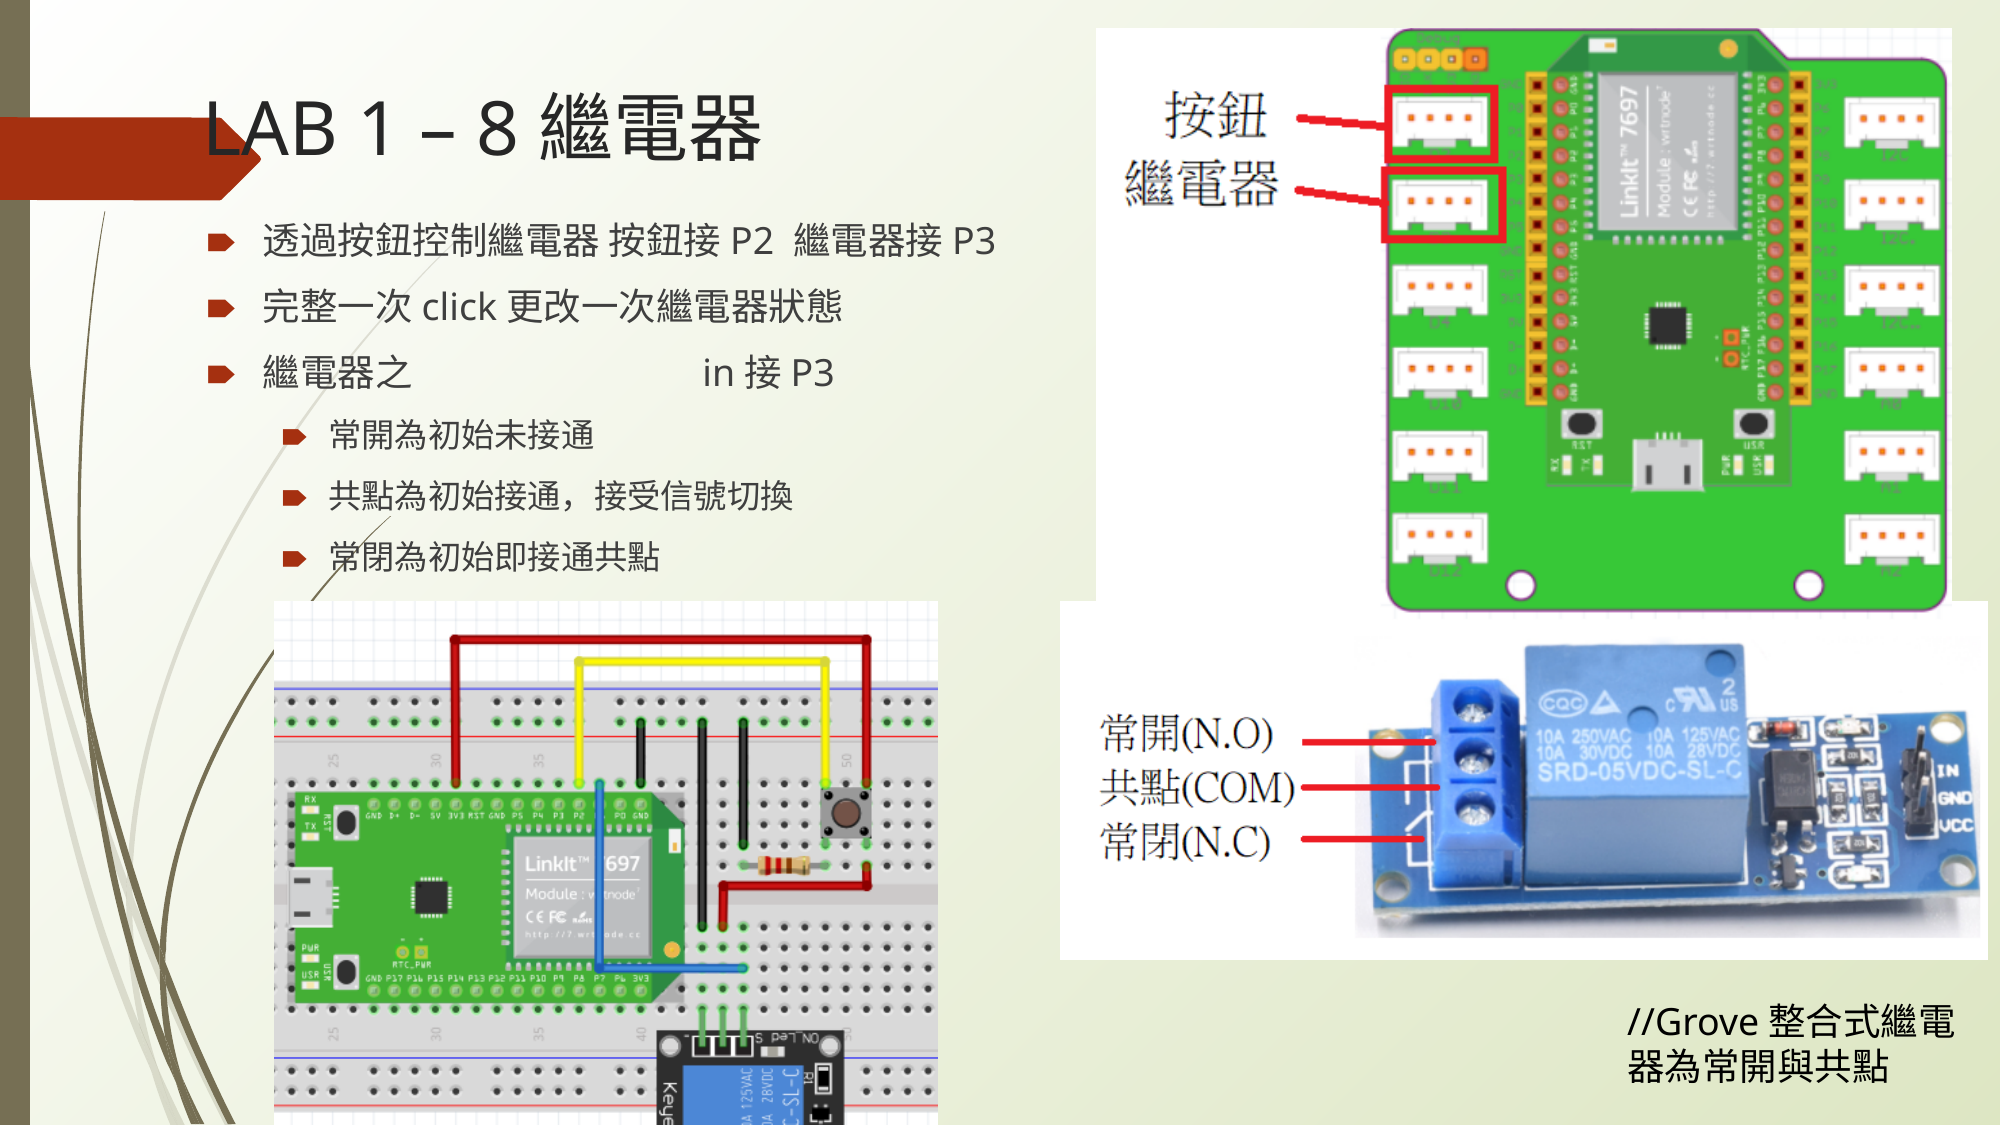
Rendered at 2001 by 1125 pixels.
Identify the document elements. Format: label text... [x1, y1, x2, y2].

picture [1060, 28, 1988, 960]
title LAB 1 – 8繼電器 [187, 72, 1090, 210]
text_box //Grove整合式繼電器為常開與共點 [1612, 990, 2000, 1096]
picture [274, 601, 938, 1125]
list 透過按鈕控制繼電器 按鈕接P2 繼電器接P3 完整一次click更改一次繼電器狀態 繼電器之 in接P3 常開為初始未接通 共點為初始接通，接受信號切換 常閉為初始即接通共點 [191, 209, 1135, 1035]
